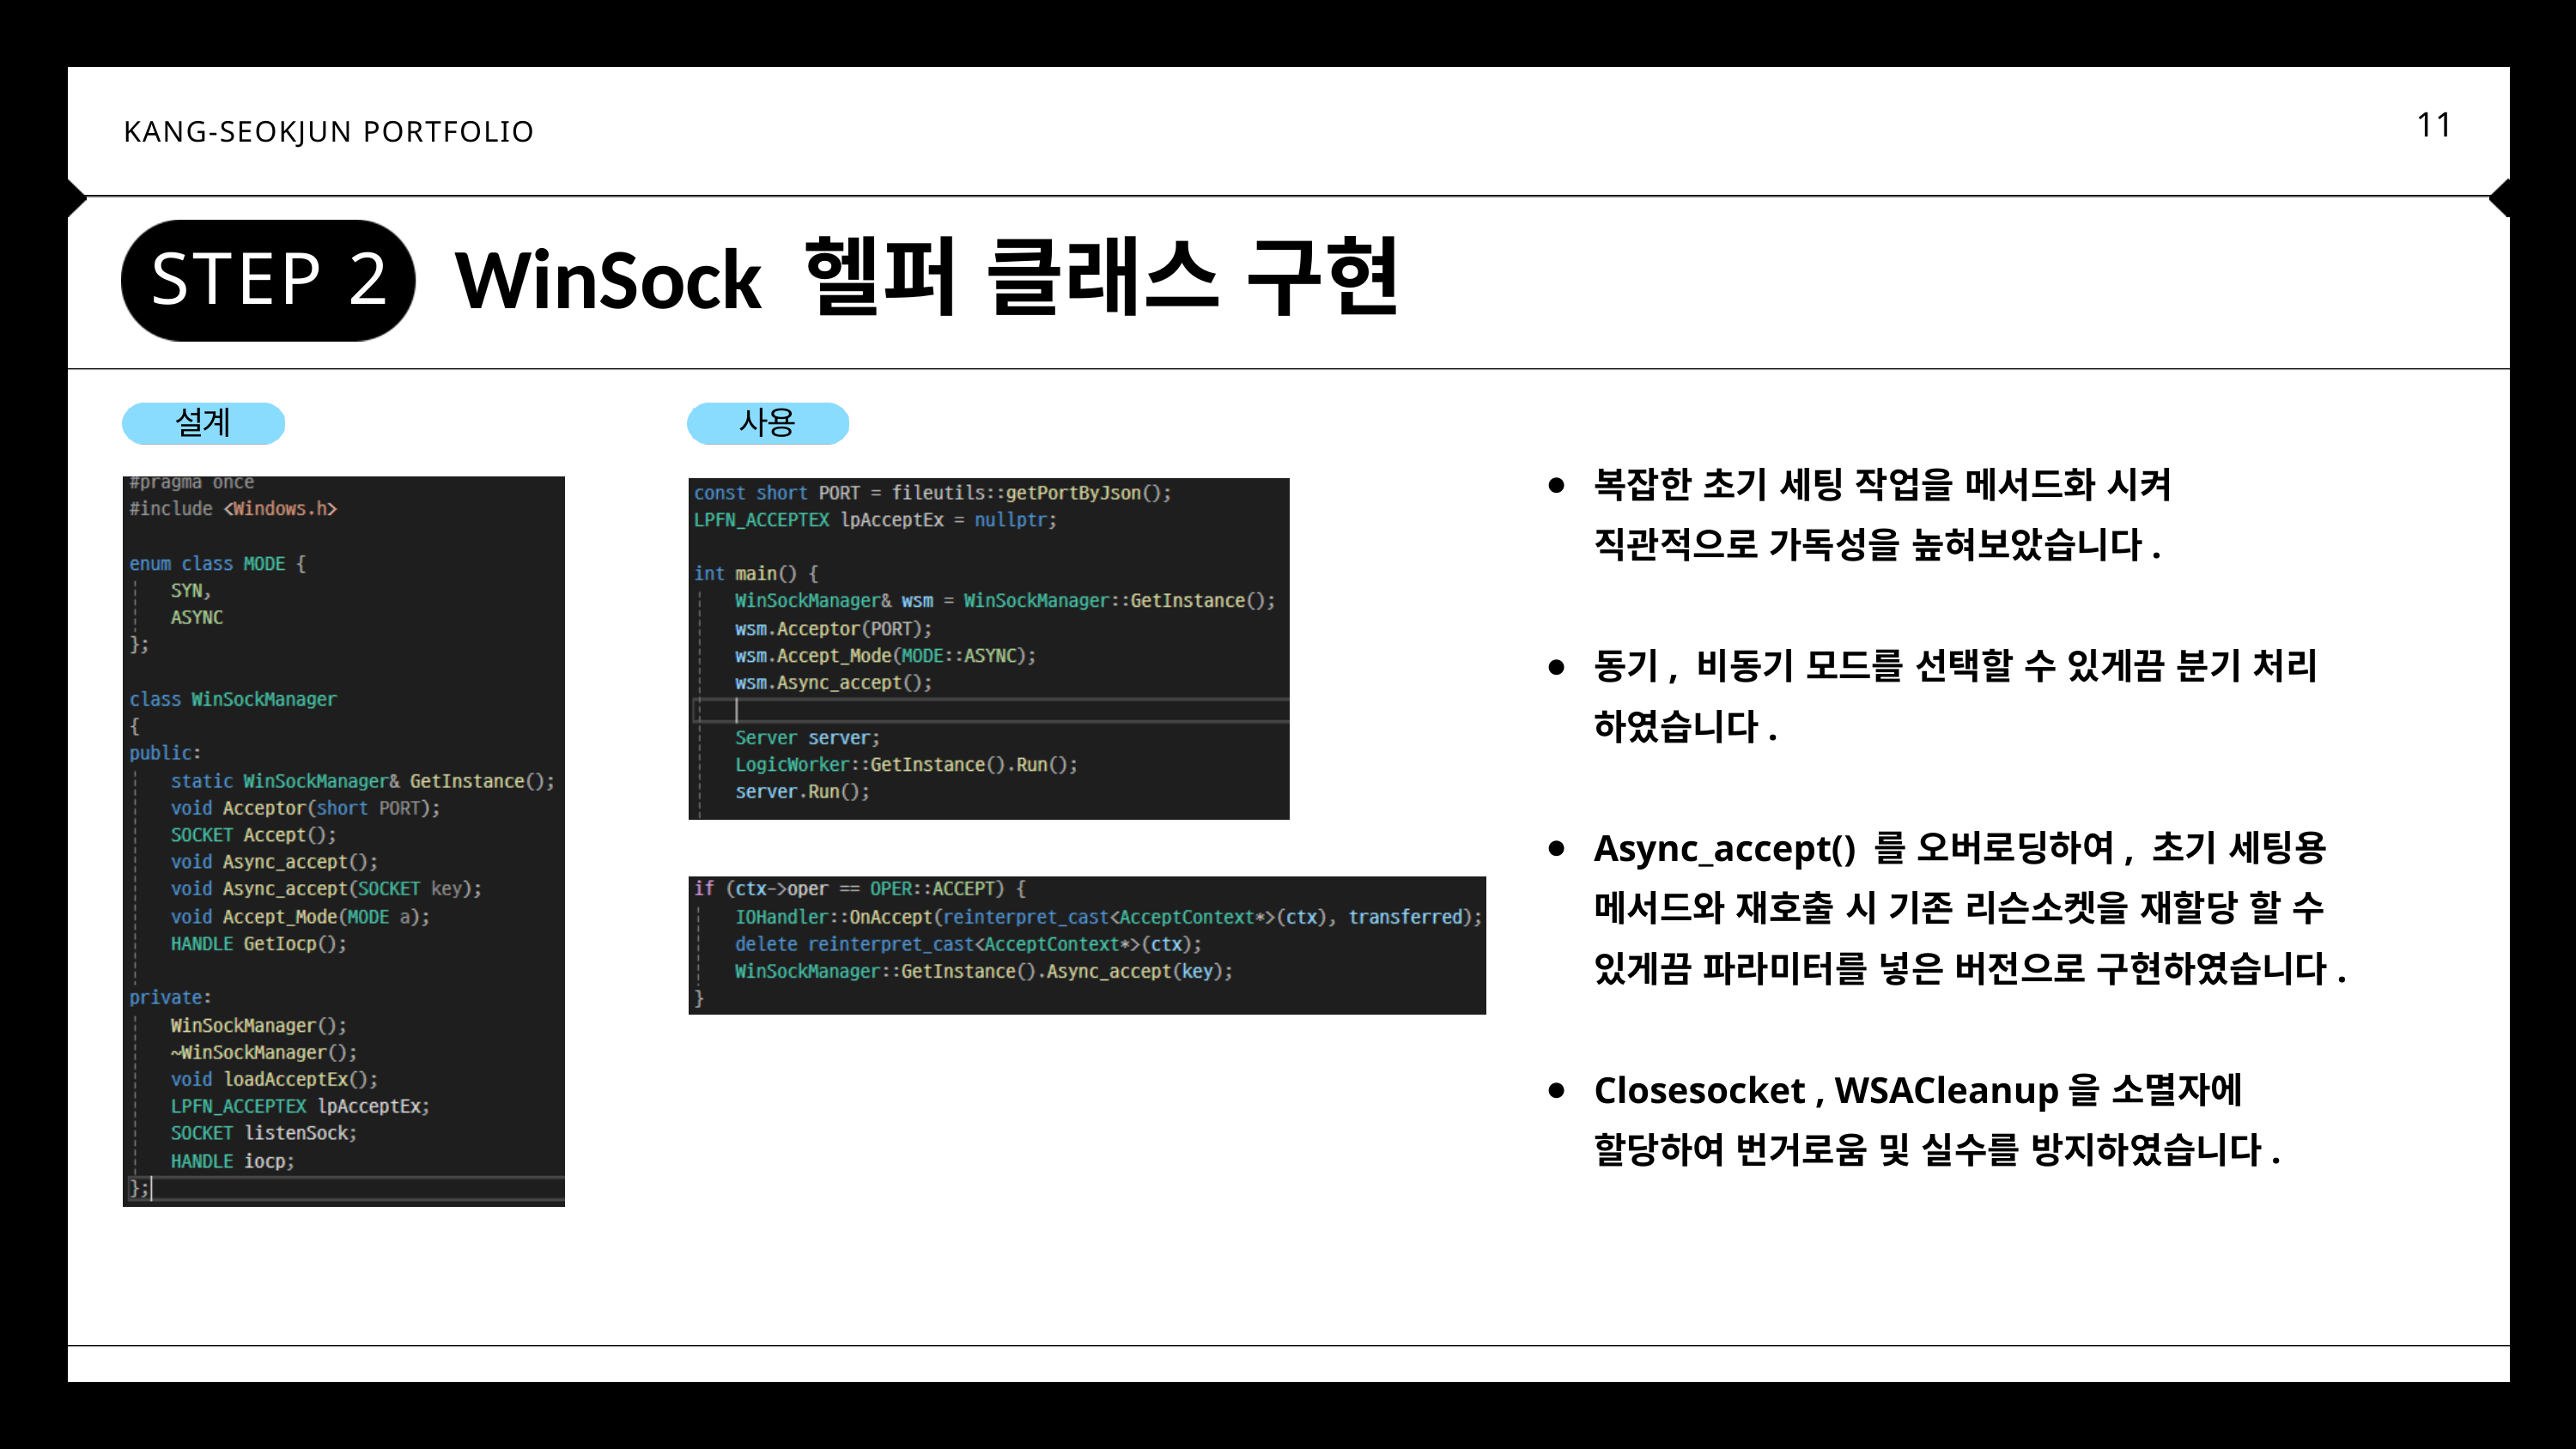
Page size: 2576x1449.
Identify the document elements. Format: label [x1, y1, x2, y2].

picture [44, 66, 2528, 1382]
